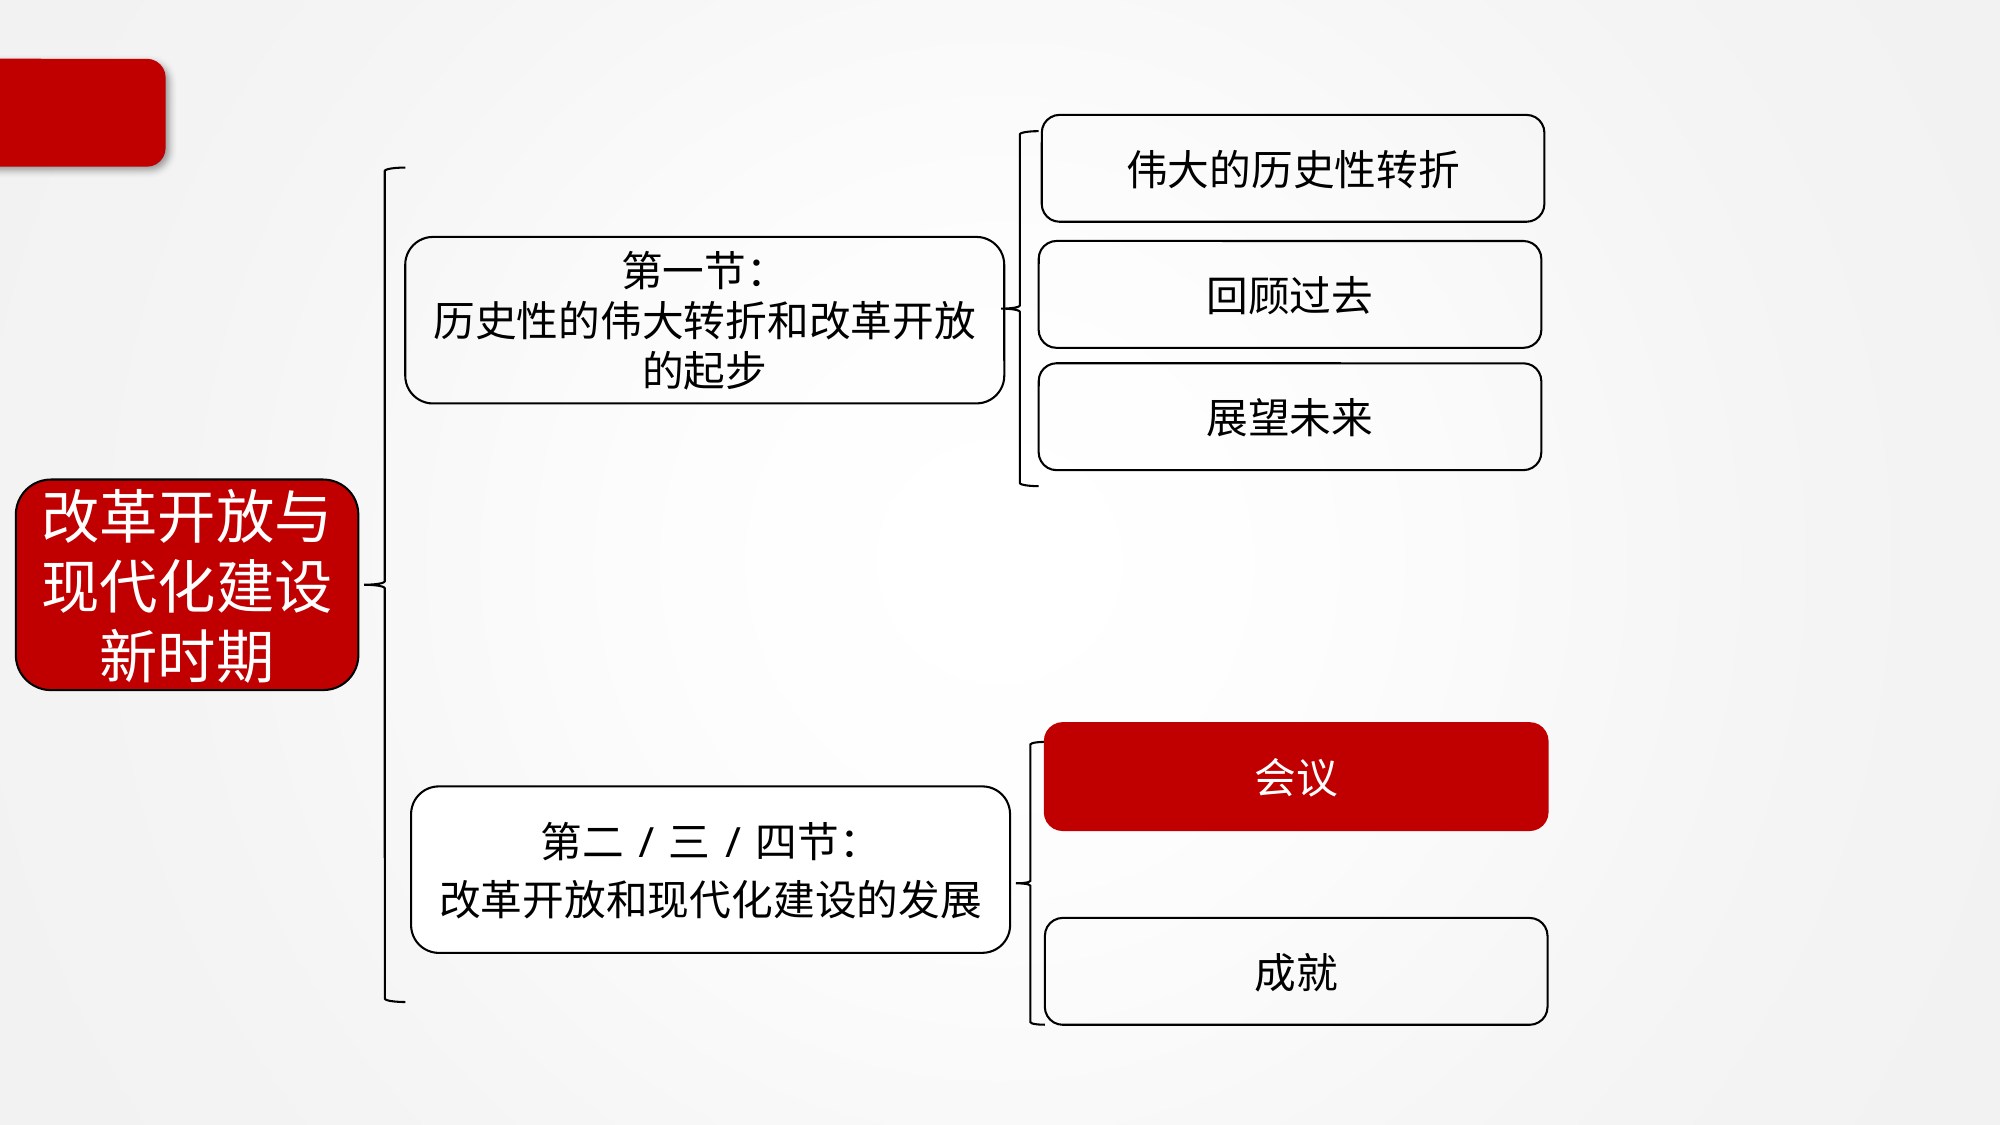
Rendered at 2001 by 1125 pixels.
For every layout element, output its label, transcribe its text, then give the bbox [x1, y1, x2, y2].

text_box 展望未来 [1037, 362, 1543, 472]
text_box 伟大的历史性转折 [1040, 113, 1546, 223]
text_box 第一节： 历史性的伟大转折和改革开放的起步 [404, 235, 1006, 405]
text_box 第二/三/四节： 改革开放和现代化建设的发展 [410, 785, 1012, 954]
picture [0, 0, 2000, 1125]
text_box [1001, 130, 1039, 488]
text_box 成就 [1043, 916, 1549, 1026]
text_box 会议 [1043, 722, 1549, 832]
text_box 回顾过去 [1037, 239, 1543, 349]
text_box [364, 166, 406, 1004]
text_box [1015, 740, 1045, 1026]
text_box 改革开放与现代化建设新时期 [14, 478, 360, 692]
